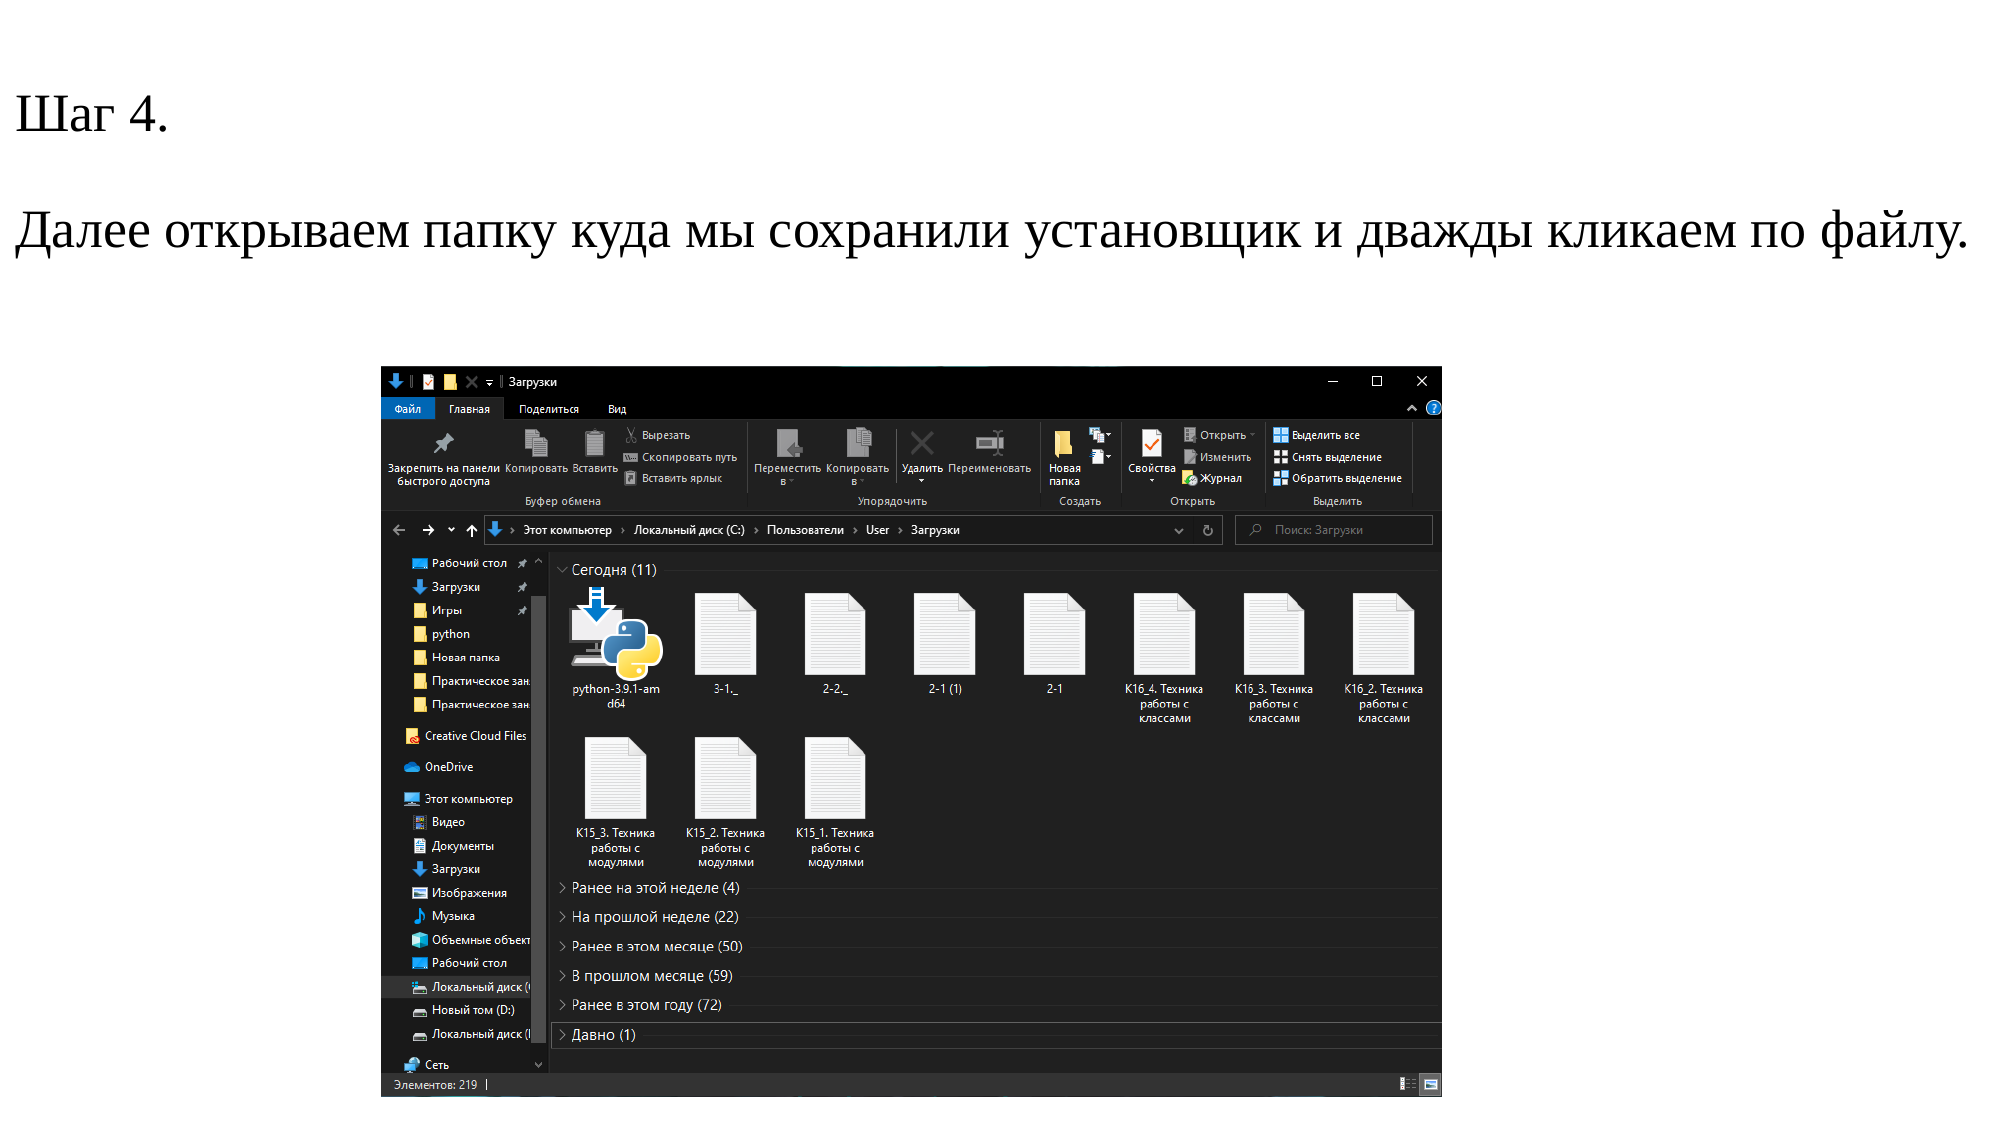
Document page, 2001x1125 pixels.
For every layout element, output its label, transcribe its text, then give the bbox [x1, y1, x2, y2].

title Шаг 4. Далее открываем папку куда мы сохранили установщик и дважды кликаем по файлу. [0, 0, 2000, 351]
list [381, 366, 1442, 1097]
